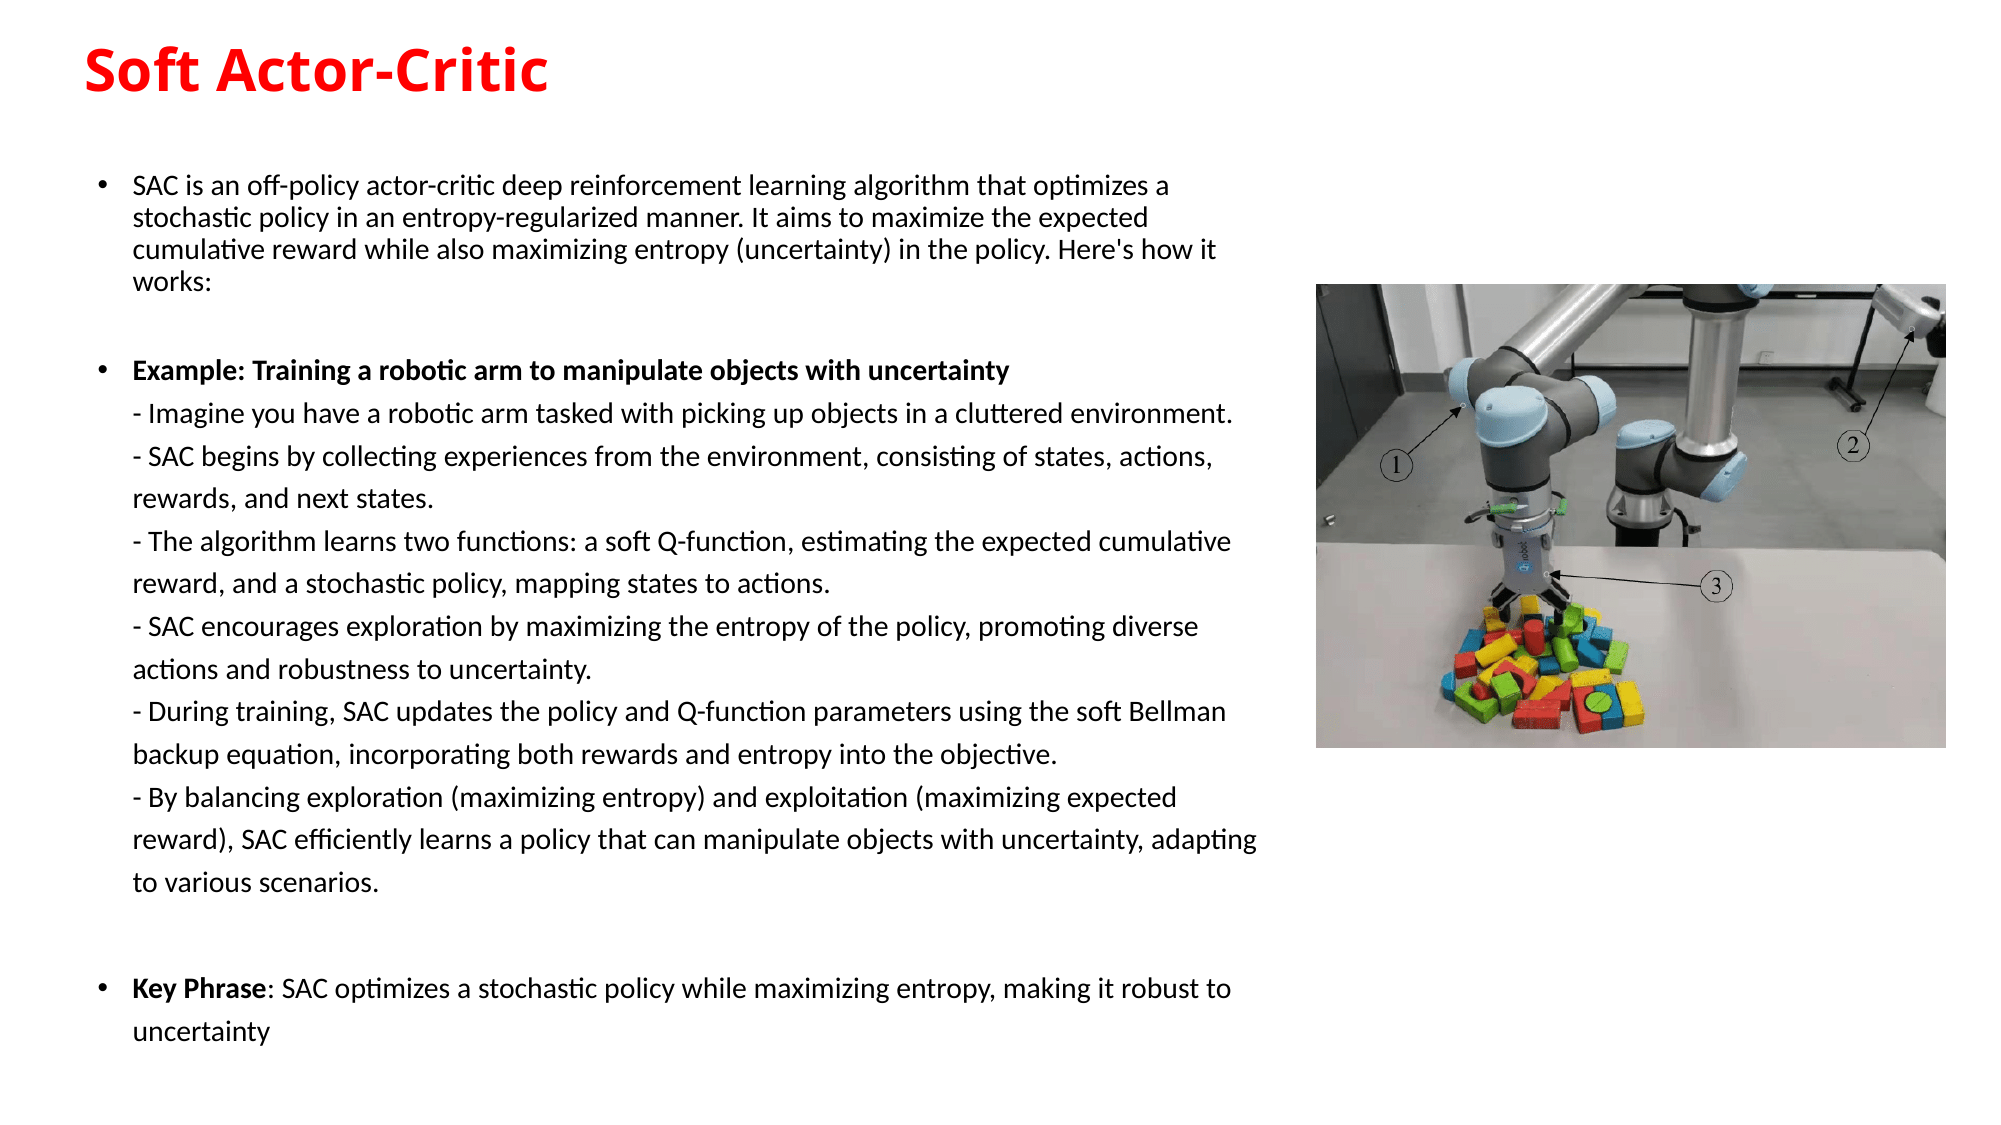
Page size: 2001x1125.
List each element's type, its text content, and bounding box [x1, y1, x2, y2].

list SAC is an off-policy actor-critic deep reinforcement learning algorithm that optimizes a stochastic policy in an entropy-regularized manner. It aims to maximize the expected cumulative reward while also maximizing entropy (uncertainty) in the policy. Here's how it works: Example: Training a robotic arm to manipulate objects with uncertainty - Imagine you have a robotic arm tasked with picking up objects in a cluttered environment. - SAC begins by collecting experiences from the environment, consisting of states, actions, rewards, and next states. - The algorithm learns two functions: a soft Q-function, estimating the expected cumulative reward, and a stochastic policy, mapping states to actions. - SAC encourages exploration by maximizing the entropy of the policy, promoting diverse actions and robustness to uncertainty. - During training, SAC updates the policy and Q-function parameters using the soft Bellman backup equation, incorporating both rewards and entropy into the objective. - By balancing exploration (maximizing entropy) and exploitation (maximizing expected reward), SAC efficiently learns a policy that can manipulate objects with uncertainty, adapting to various scenarios. Key Phrase: SAC optimizes a stochastic policy while maximizing entropy, making it robust to uncertainty [82, 162, 1297, 1070]
picture [1315, 284, 1946, 748]
title Soft Actor-Critic [69, 33, 1795, 112]
